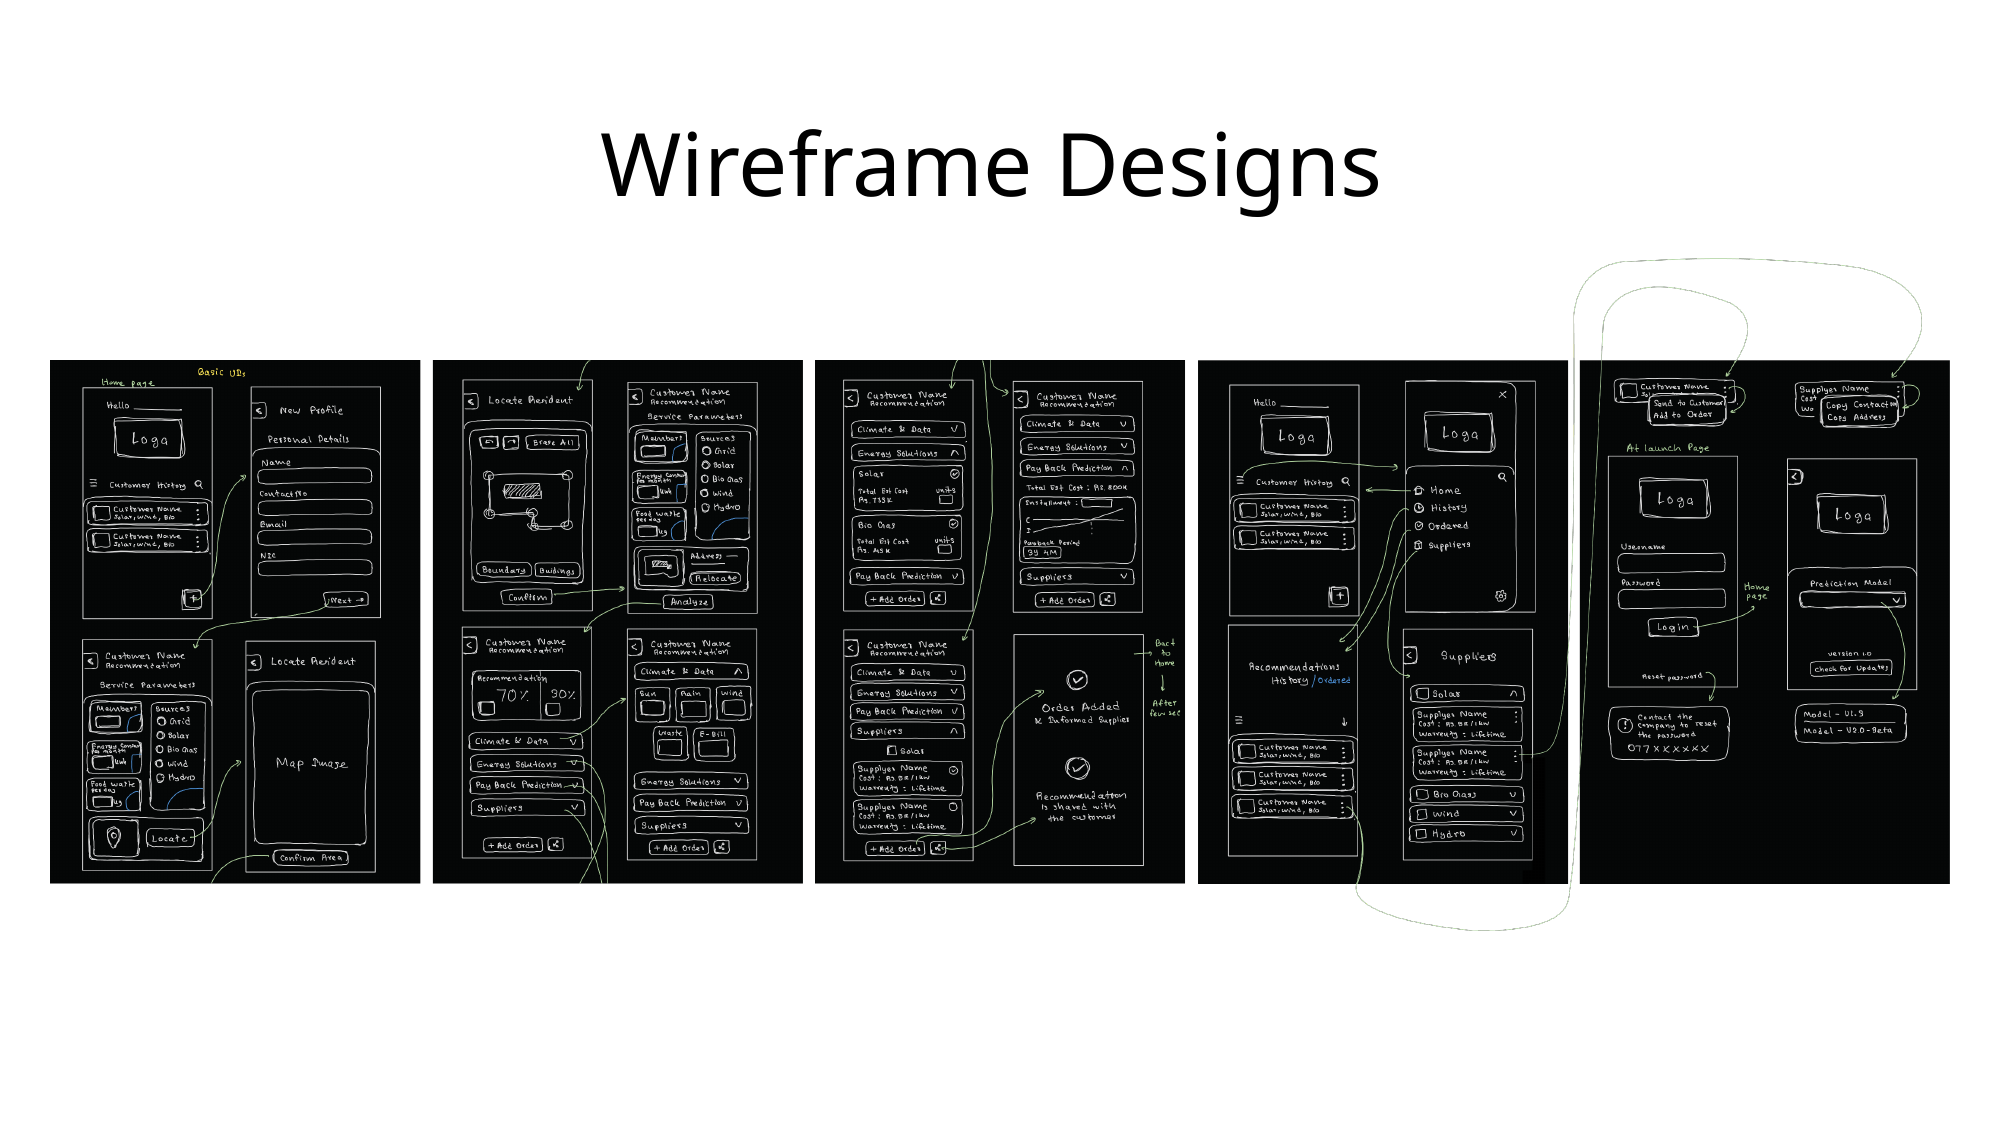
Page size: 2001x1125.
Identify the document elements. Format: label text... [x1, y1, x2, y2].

text_box Wireframe Designs [503, 106, 1480, 245]
picture [50, 258, 1950, 931]
